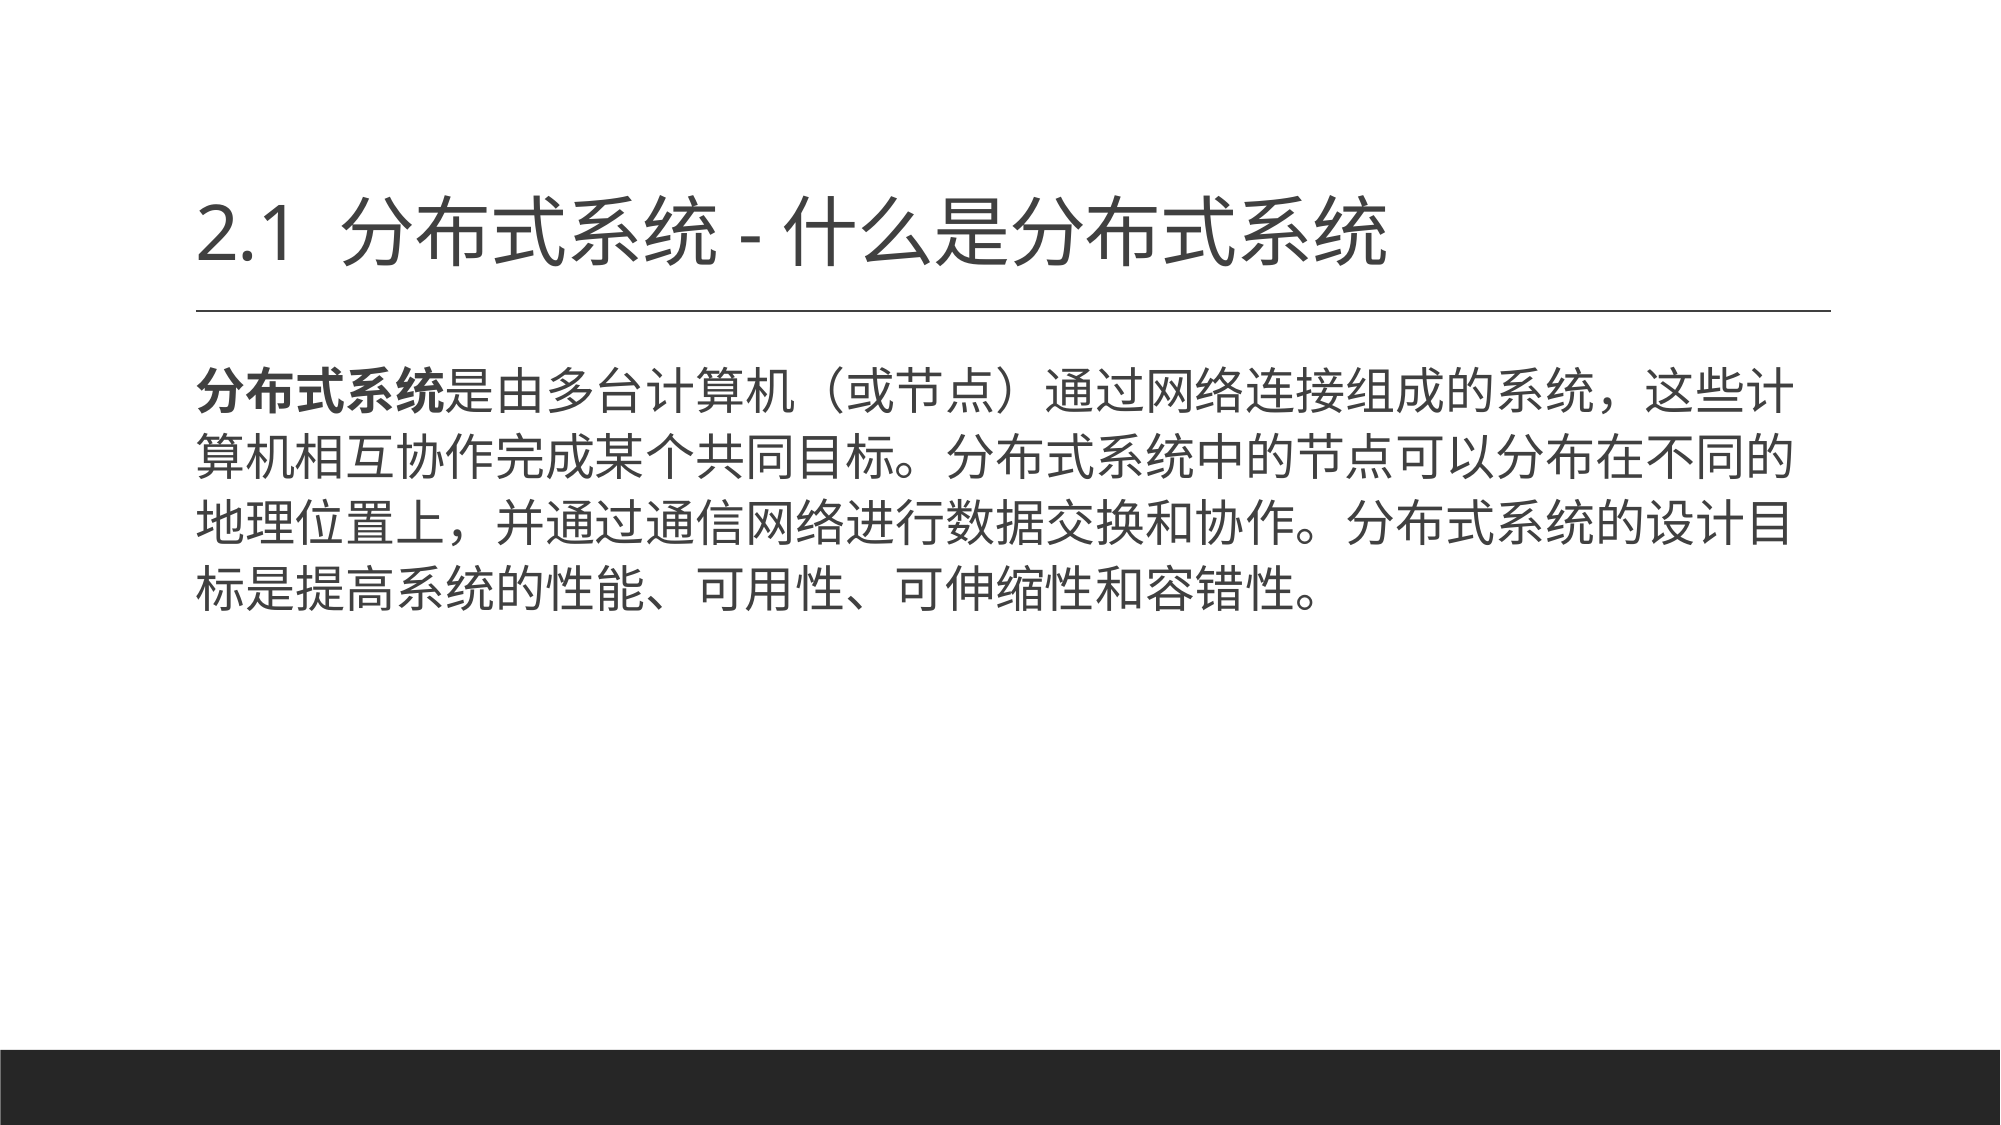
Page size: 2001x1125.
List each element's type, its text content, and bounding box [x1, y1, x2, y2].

list 分布式系统是由多台计算机（或节点）通过网络连接组成的系统，这些计算机相互协作完成某个共同目标。分布式系统中的节点可以分布在不同的地理位置上，并通过通信网络进行数据交换和协作。分布式系统的设计目标是提高系统的性能、可用性、可伸缩性和容错性。 [180, 345, 1830, 963]
title 2.1 分布式系统-什么是分布式系统 [180, 47, 1830, 285]
